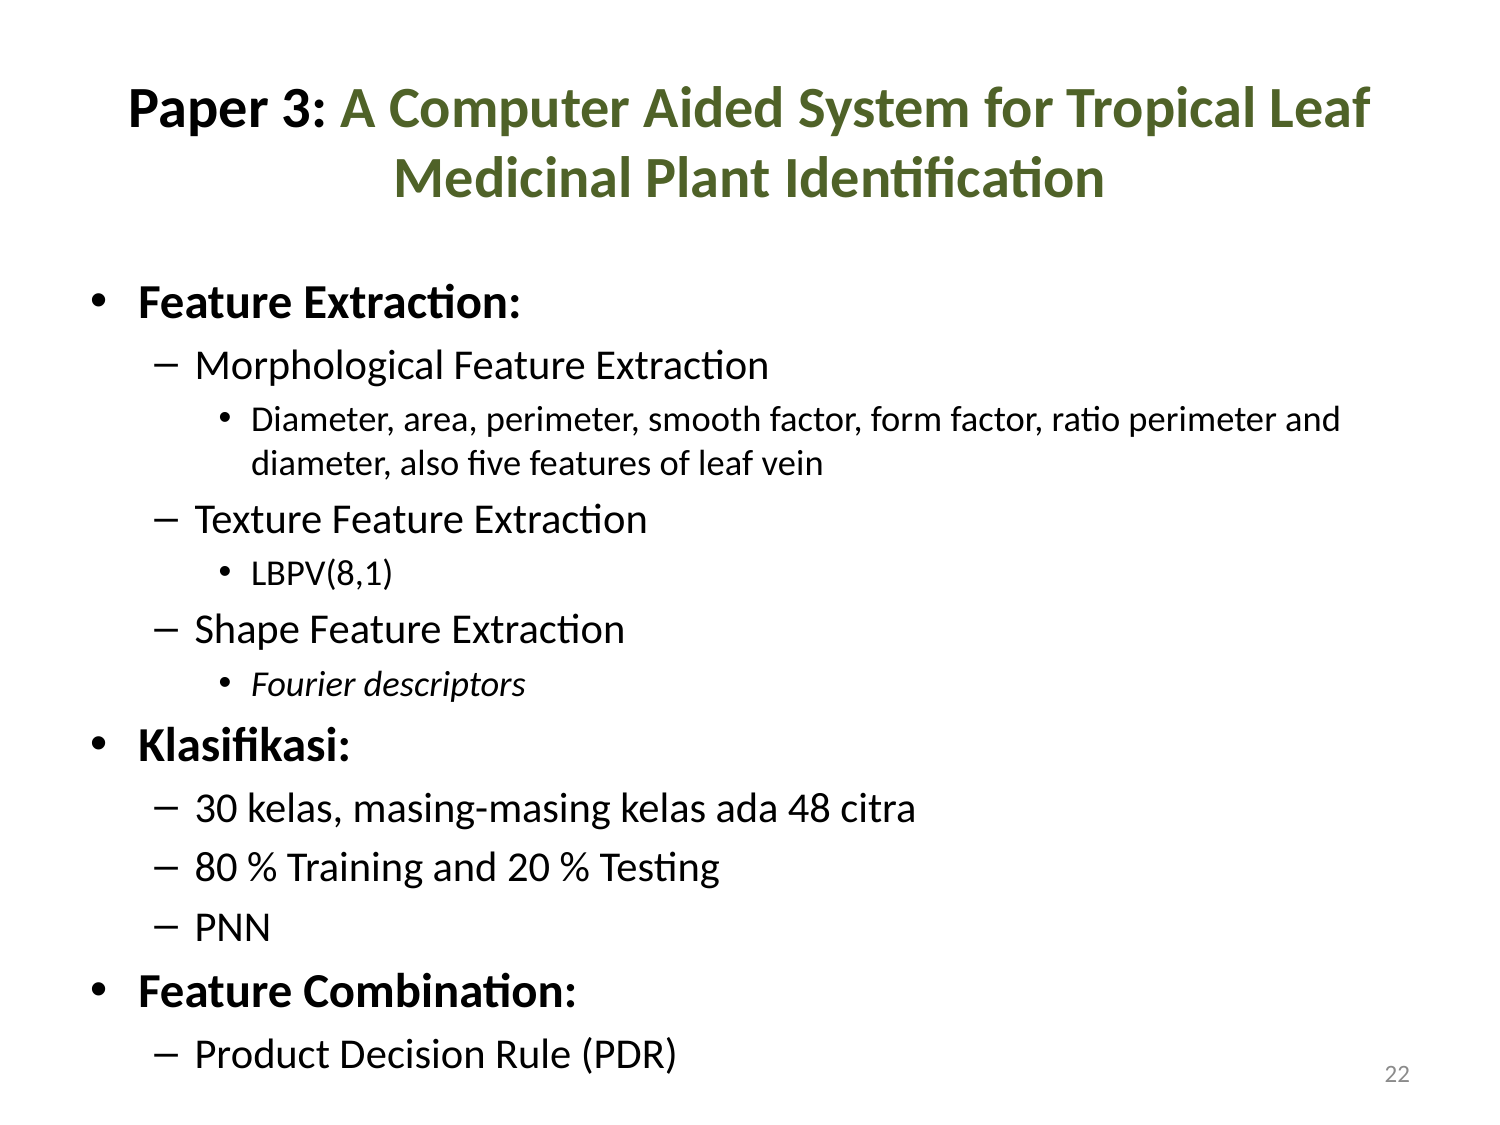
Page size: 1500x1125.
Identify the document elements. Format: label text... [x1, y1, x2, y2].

slide_number 22 [1074, 1042, 1425, 1103]
title Paper 3: A Computer Aided System for Tropical Leaf Medicinal Plant Identification [75, 45, 1425, 233]
list Feature Extraction: Morphological Feature Extraction Diameter, area, perimeter, smooth factor, form factor, ratio perimeter and diameter, also five features of leaf vein Texture Feature Extraction LBPV(8,1) Shape Feature Extraction Fourier descriptors Klasifikasi: 30 kelas, masing-masing kelas ada 48 citra 80 % Training and 20 % Testing PNN Feature Combination: Product Decision Rule (PDR) [75, 262, 1425, 1088]
